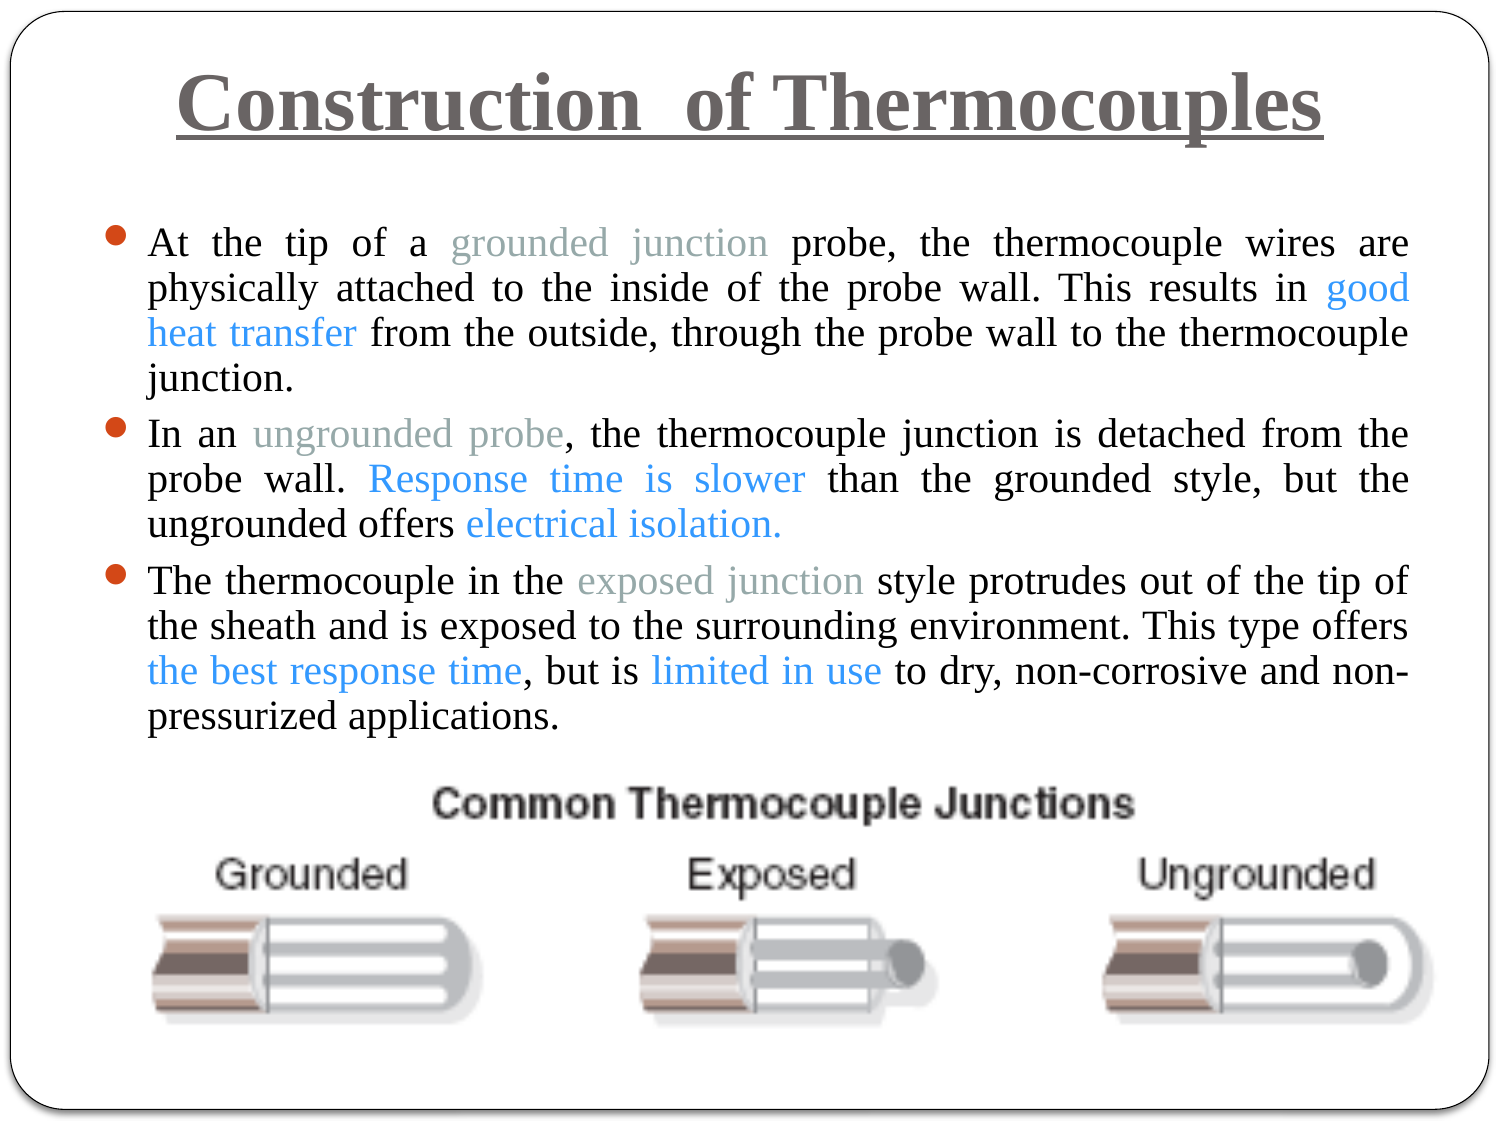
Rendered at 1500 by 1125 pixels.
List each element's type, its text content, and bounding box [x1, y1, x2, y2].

list At the tip of a grounded junction probe, the thermocouple wires are physically attached to the inside of the probe wall. This results in good heat transfer from the outside, through the probe wall to the thermocouple junction. In an ungrounded probe, the thermocouple junction is detached from the probe wall. Response time is slower than the grounded style, but the ungrounded offers electrical isolation. The thermocouple in the exposed junction style protrudes out of the tip of the sheath and is exposed to the surrounding environment. This type offers the best response time, but is limited in use to dry, non-corrosive and non-pressurized applications. [87, 212, 1425, 963]
title Construction of Thermocouples [0, 0, 1500, 163]
picture [124, 774, 1463, 1036]
